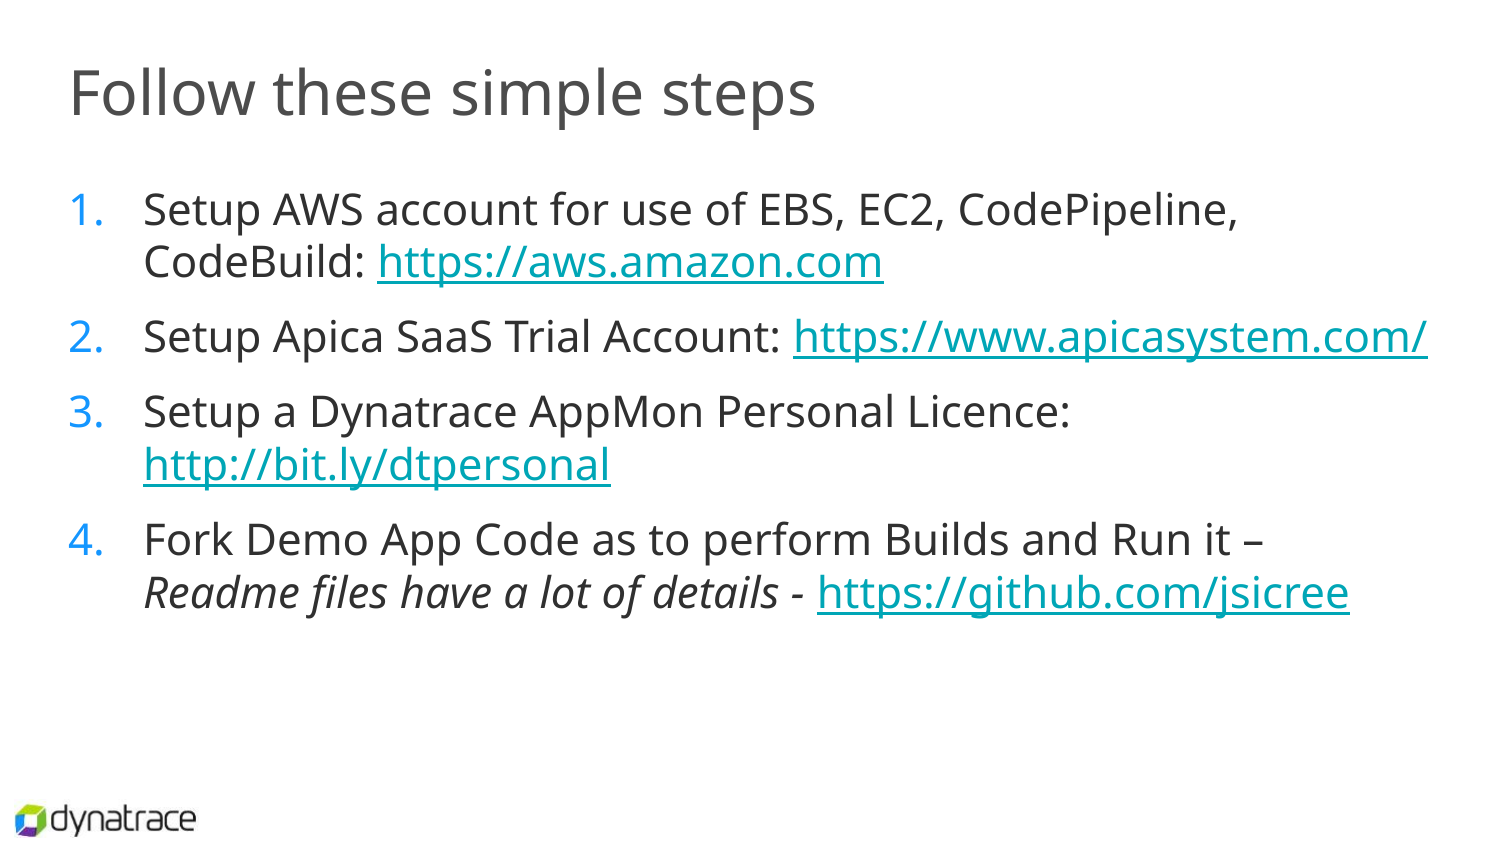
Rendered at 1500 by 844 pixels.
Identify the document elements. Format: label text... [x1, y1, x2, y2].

list Setup AWS account for use of EBS, EC2, CodePipeline, CodeBuild: https://aws.amazon.com Setup Apica SaaS Trial Account: https://www.apicasystem.com/ Setup a Dynatrace AppMon Personal Licence: http://bit.ly/dtpersonal Fork Demo App Code as to perform Builds and Run it – Readme files have a lot of details - https://github.com/jsicree [53, 173, 1447, 753]
title Follow these simple steps [53, 53, 1447, 147]
picture [14, 799, 204, 838]
